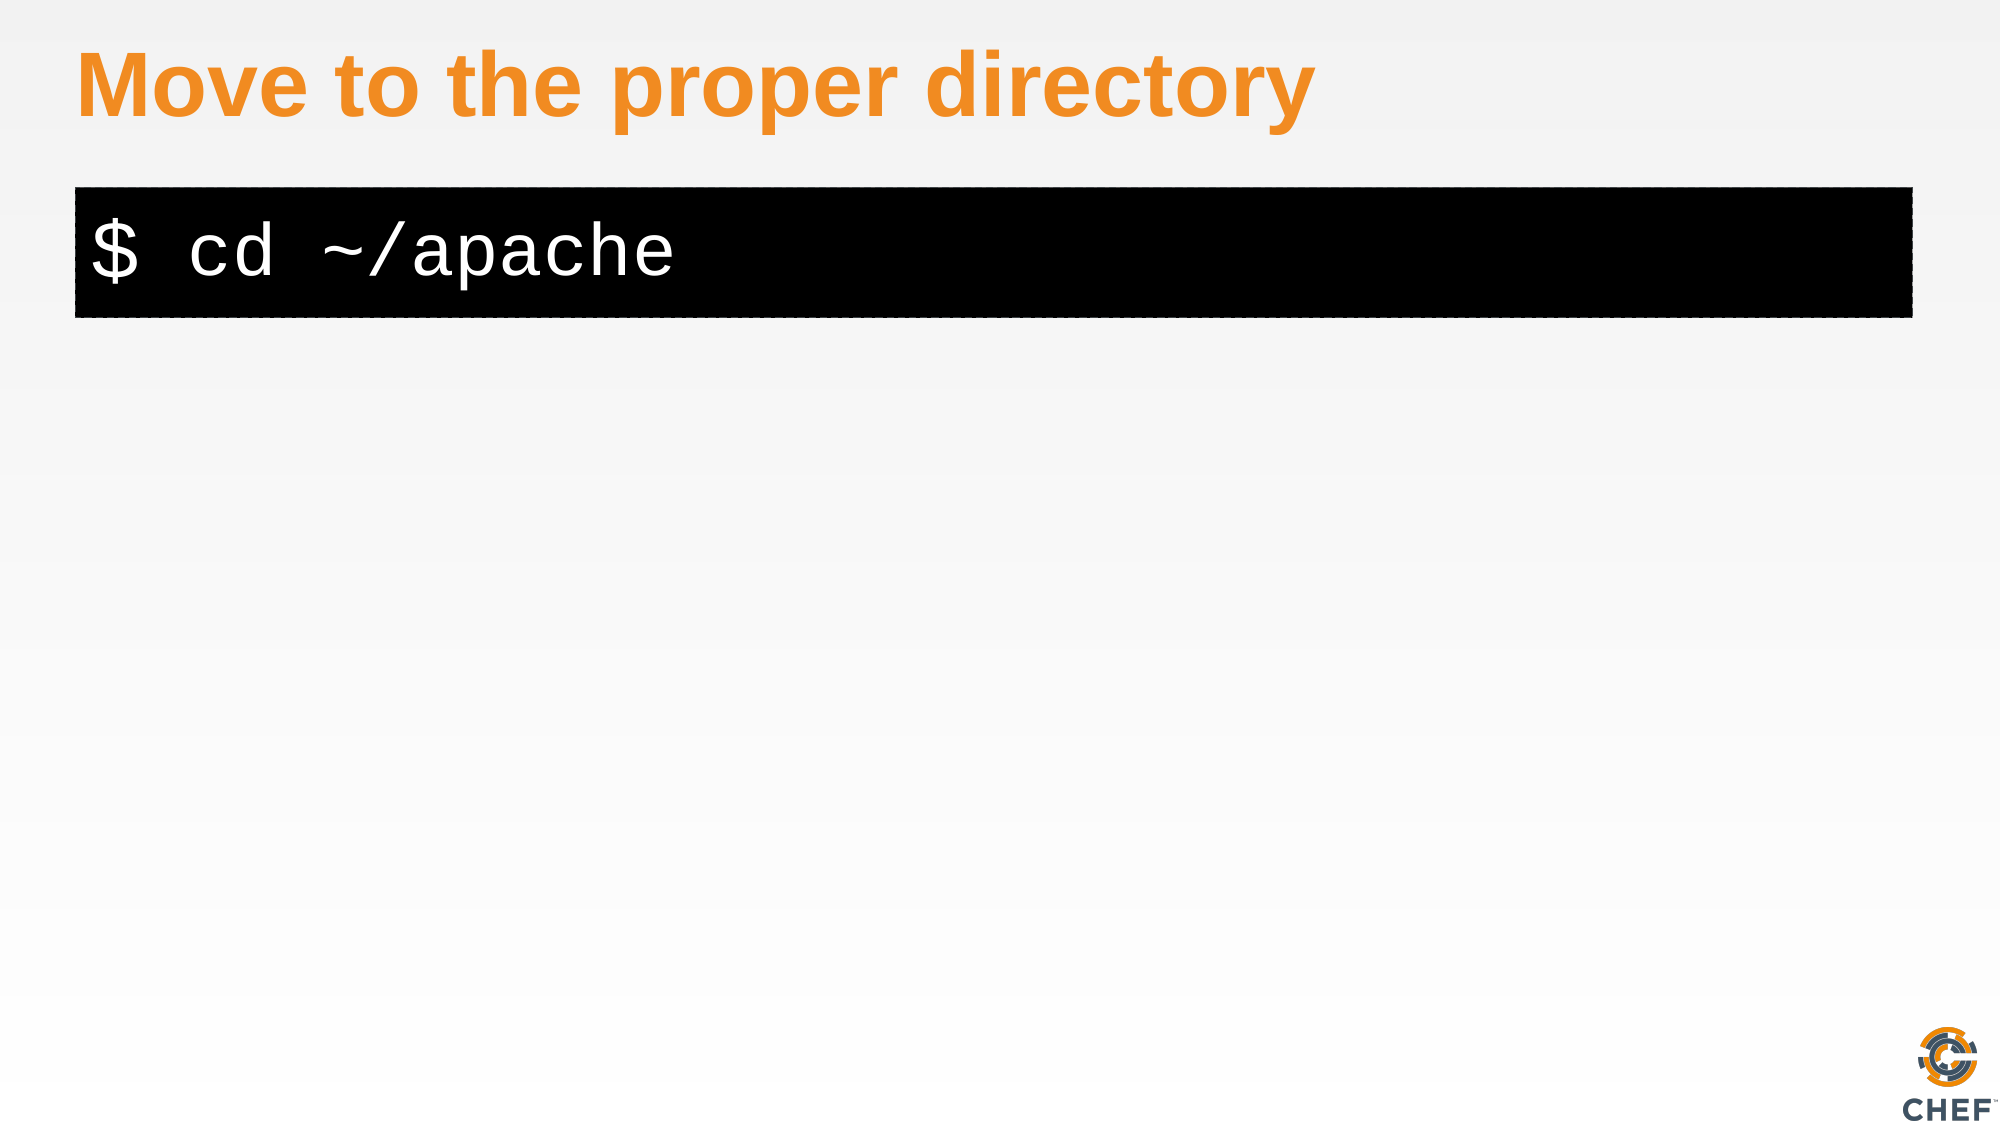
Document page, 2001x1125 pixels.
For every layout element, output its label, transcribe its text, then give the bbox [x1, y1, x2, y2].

picture [1903, 1027, 1998, 1121]
title Move to the proper directory [75, 37, 1913, 140]
list cd ~/apache [172, 201, 1908, 291]
